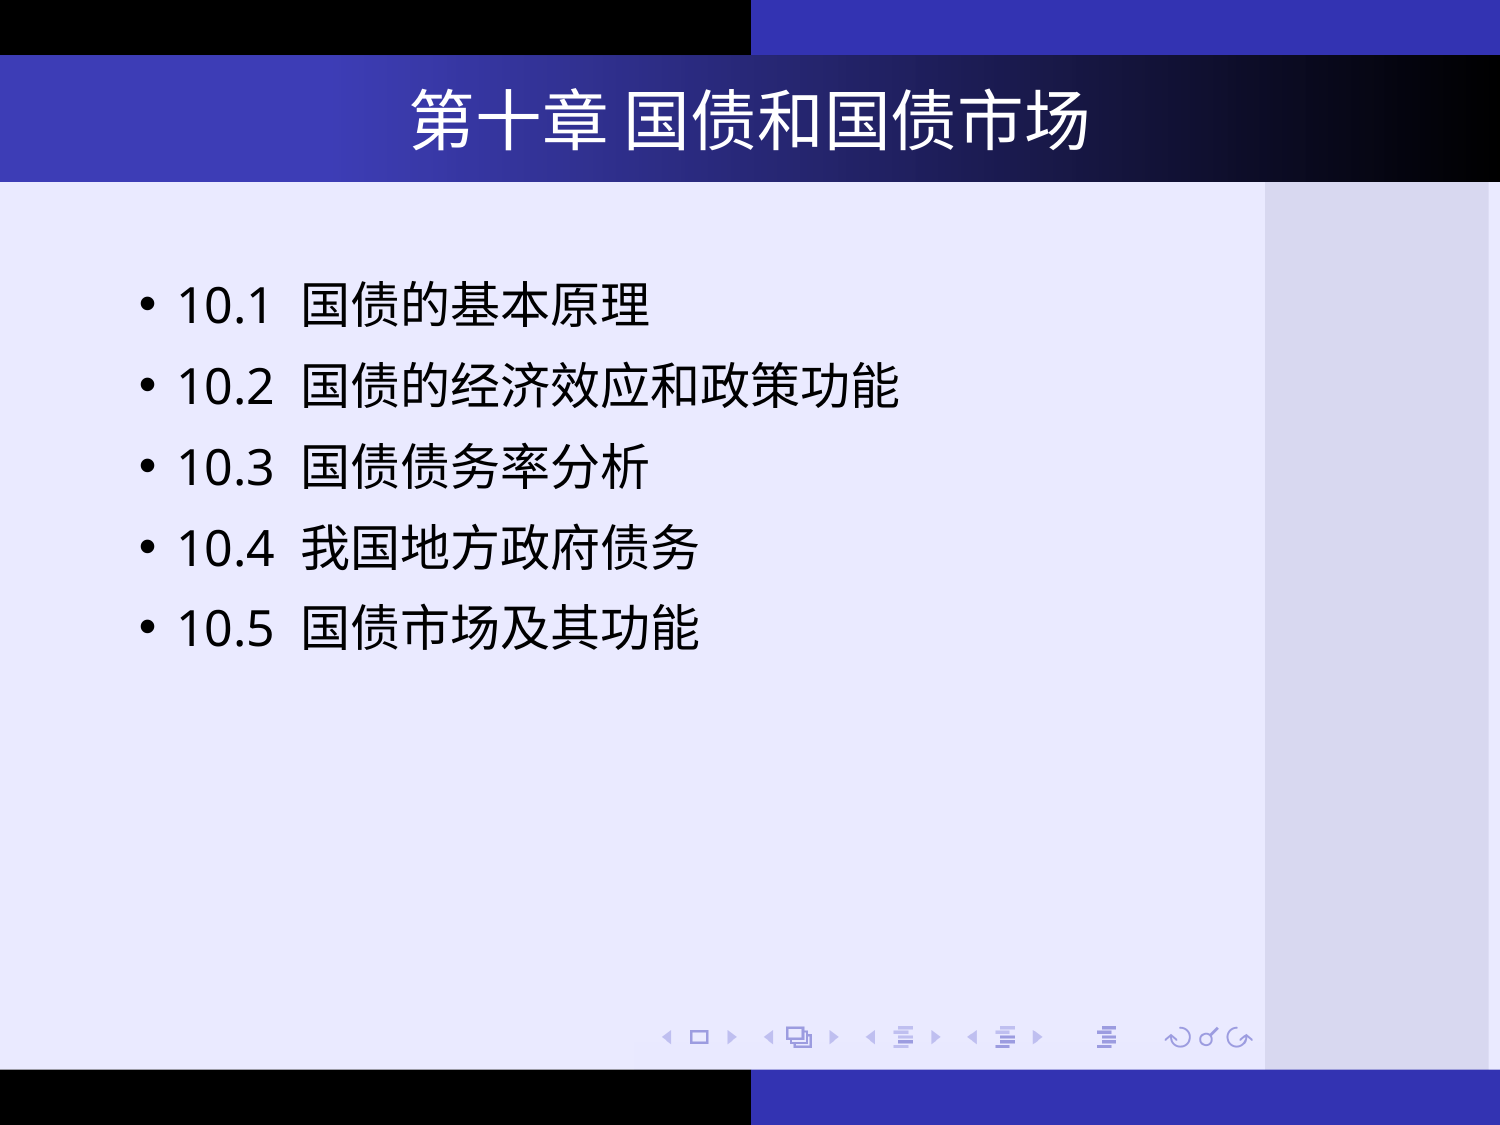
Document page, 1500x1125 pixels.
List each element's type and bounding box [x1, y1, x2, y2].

text_box [0, 0, 1500, 1125]
